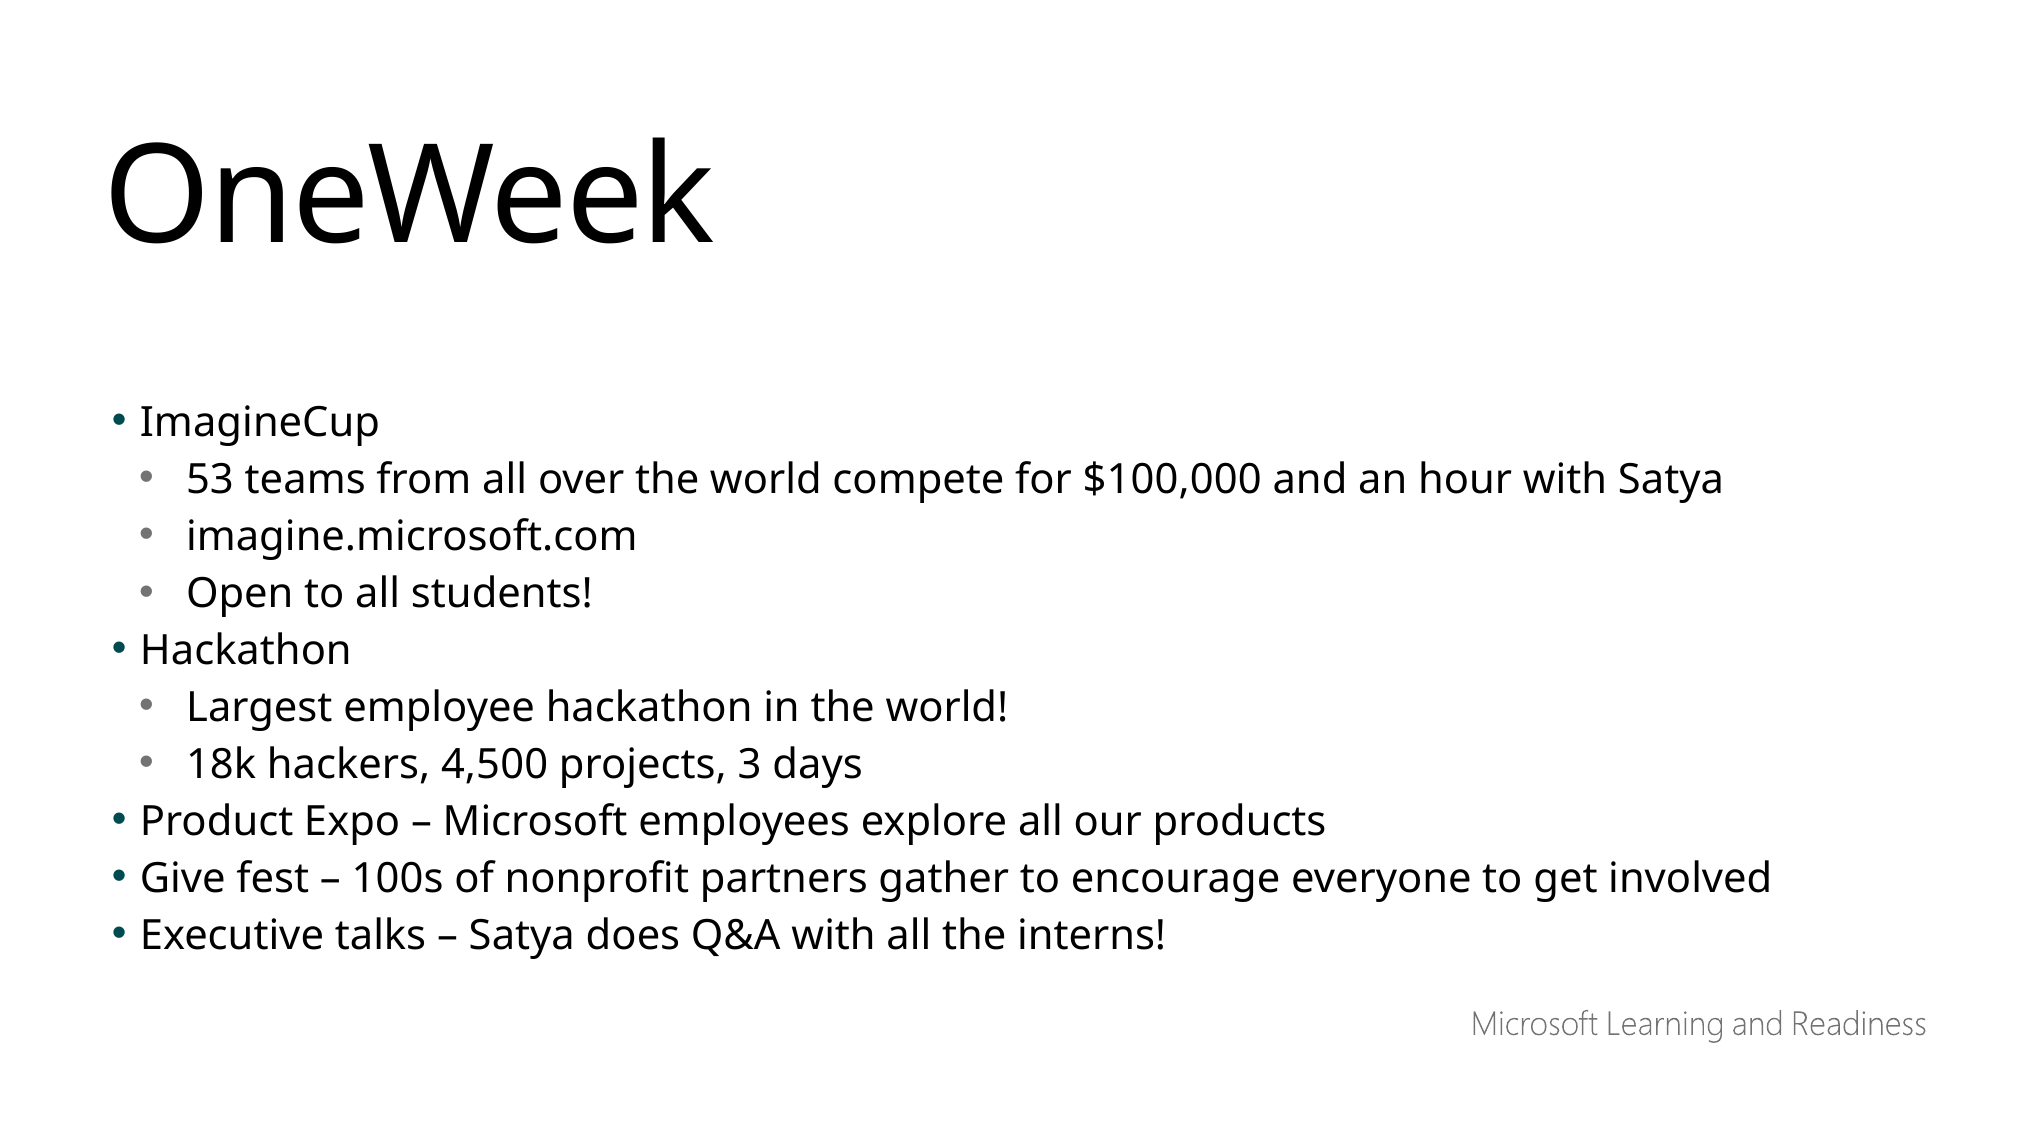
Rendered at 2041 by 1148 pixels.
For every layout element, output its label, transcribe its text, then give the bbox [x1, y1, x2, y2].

list ImagineCup 53 teams from all over the world compete for $100,000 and an hour with Satya imagine.microsoft.com Open to all students! Hackathon Largest employee hackathon in the world! 18k hackers, 4,500 projects, 3 days Product Expo – Microsoft employees explore all our products Give fest – 100s of nonprofit partners gather to encourage everyone to get involved Executive talks – Satya does Q&A with all the interns! [111, 387, 1915, 970]
list OneWeek [103, 123, 1915, 253]
